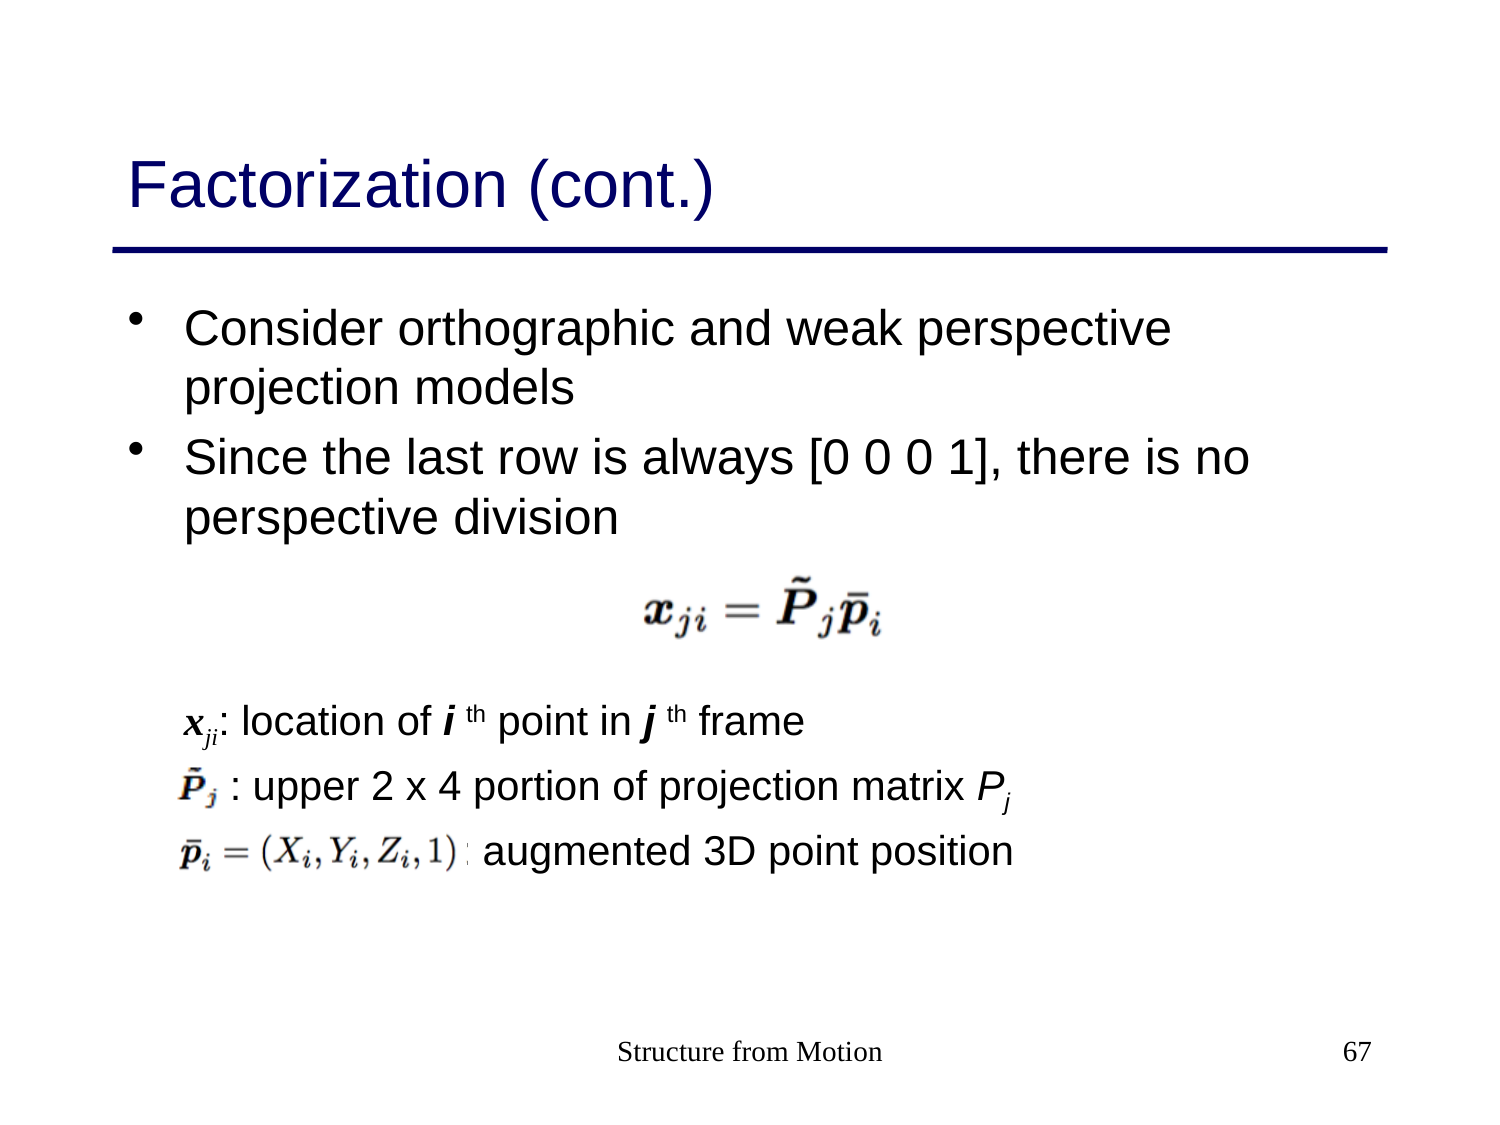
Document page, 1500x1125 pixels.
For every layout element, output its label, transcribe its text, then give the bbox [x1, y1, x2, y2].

picture [174, 749, 226, 817]
picture [612, 549, 887, 651]
title Factorization (cont.) [112, 99, 1388, 263]
list Consider orthographic and weak perspective projection models Since the last row is always [0 0 0 1], there is no perspective division xji: location of i th point in j th frame : upper 2 x 4 portion of projection matrix Pj : augmented 3D point position [112, 287, 1388, 1001]
footer Structure from Motion [449, 1024, 1051, 1101]
slide_number 67 [1074, 1024, 1388, 1101]
picture [174, 824, 467, 880]
